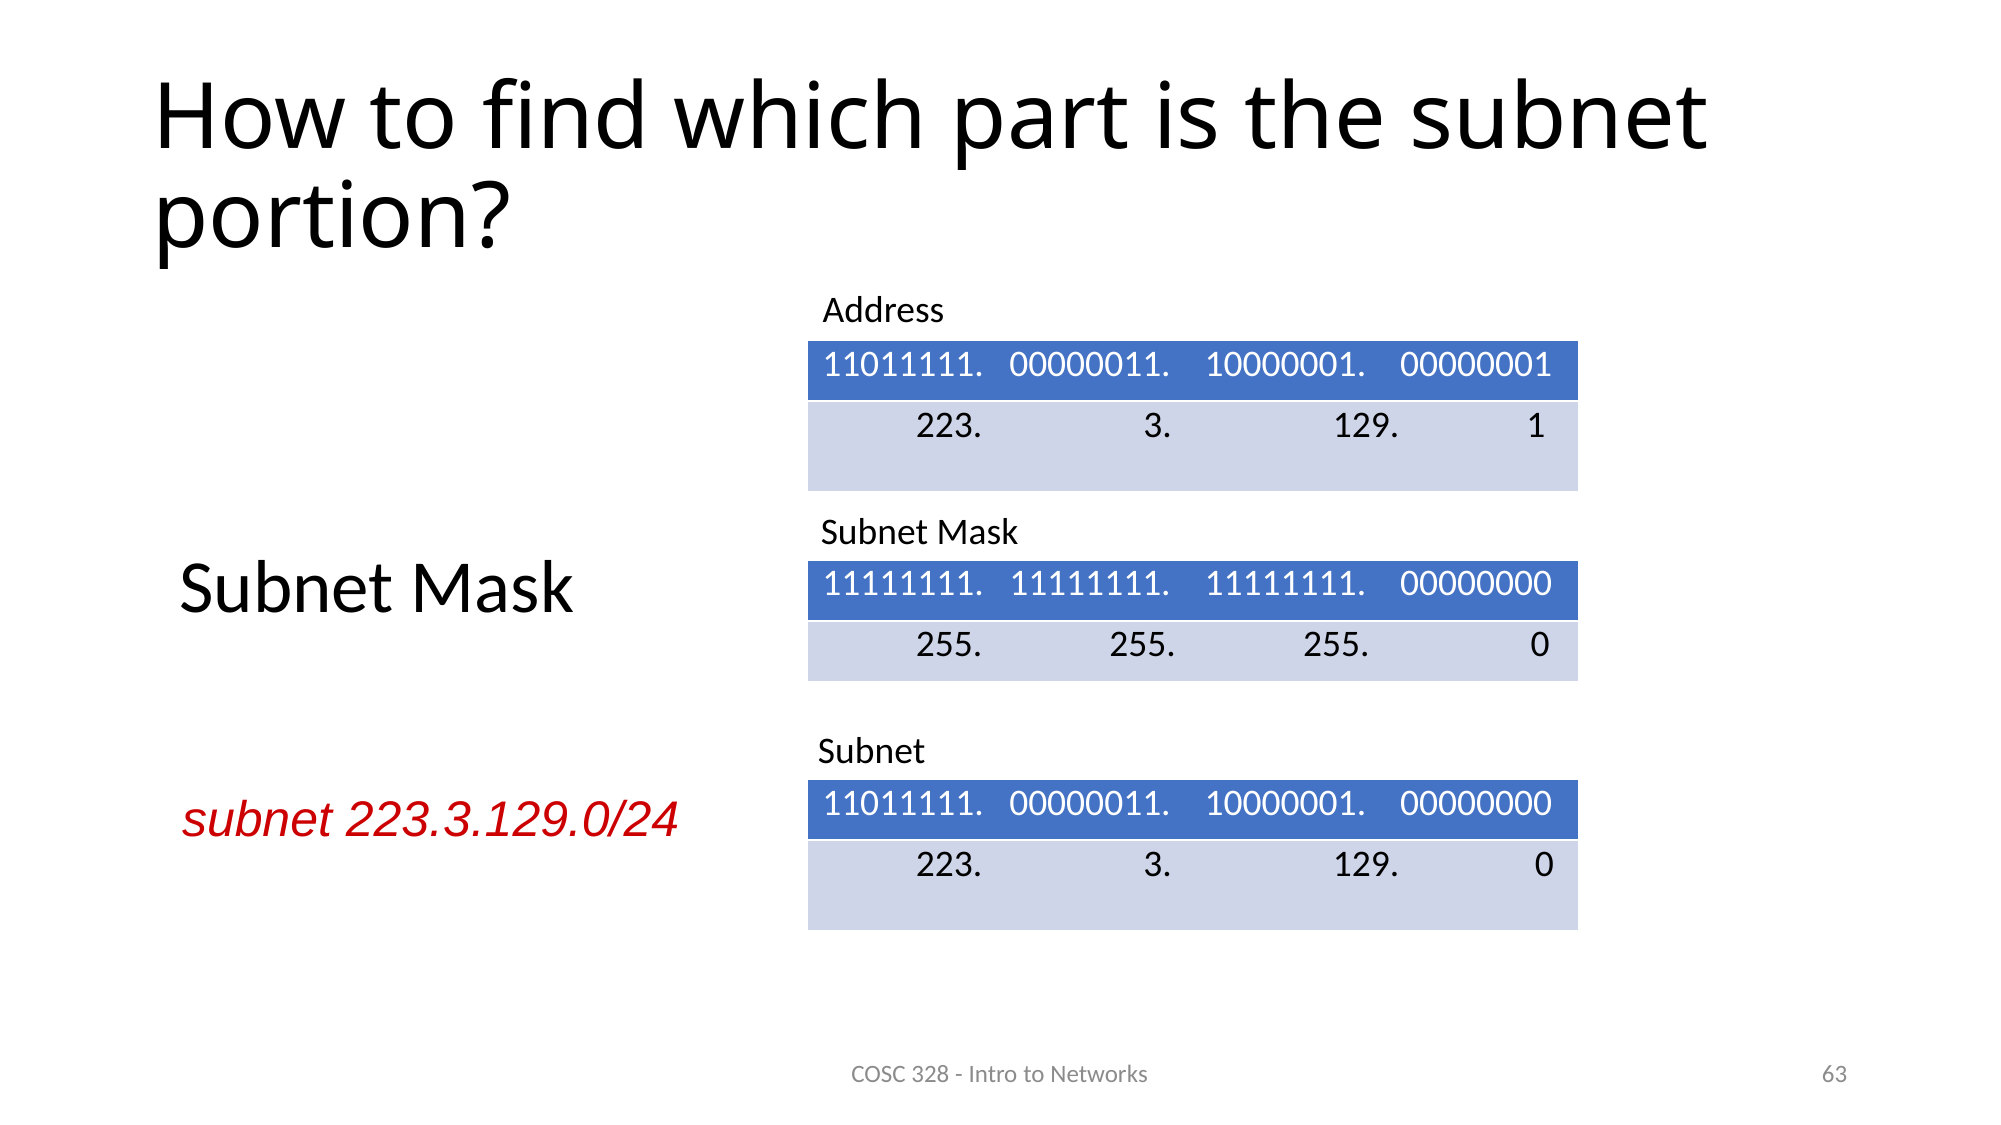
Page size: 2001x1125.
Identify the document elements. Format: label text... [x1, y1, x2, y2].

table_header 11111111. 11111111. 11111111. 00000000 [808, 561, 1578, 620]
text_box Address [807, 277, 960, 337]
table_cell 223. 3. 129. 0 [808, 841, 1578, 930]
table_cell 223. 3. 129. 1 [808, 402, 1578, 491]
text_box subnet 223.3.129.0/24 [167, 779, 695, 855]
table_header 11011111. 00000011. 10000001. 00000000 [808, 780, 1578, 839]
table_cell 255. 255. 255. 0 [808, 622, 1578, 681]
title How to find which part is the subnet portion? [137, 59, 1863, 278]
text_box Subnet Mask [806, 499, 1034, 560]
footer COSC 328 - Intro to Networks [662, 1042, 1338, 1103]
text_box Subnet Mask [164, 530, 702, 636]
text_box Subnet [803, 718, 941, 779]
table_header 11011111. 00000011. 10000001. 00000001 [808, 341, 1578, 400]
slide_number 63 [1412, 1042, 1863, 1103]
